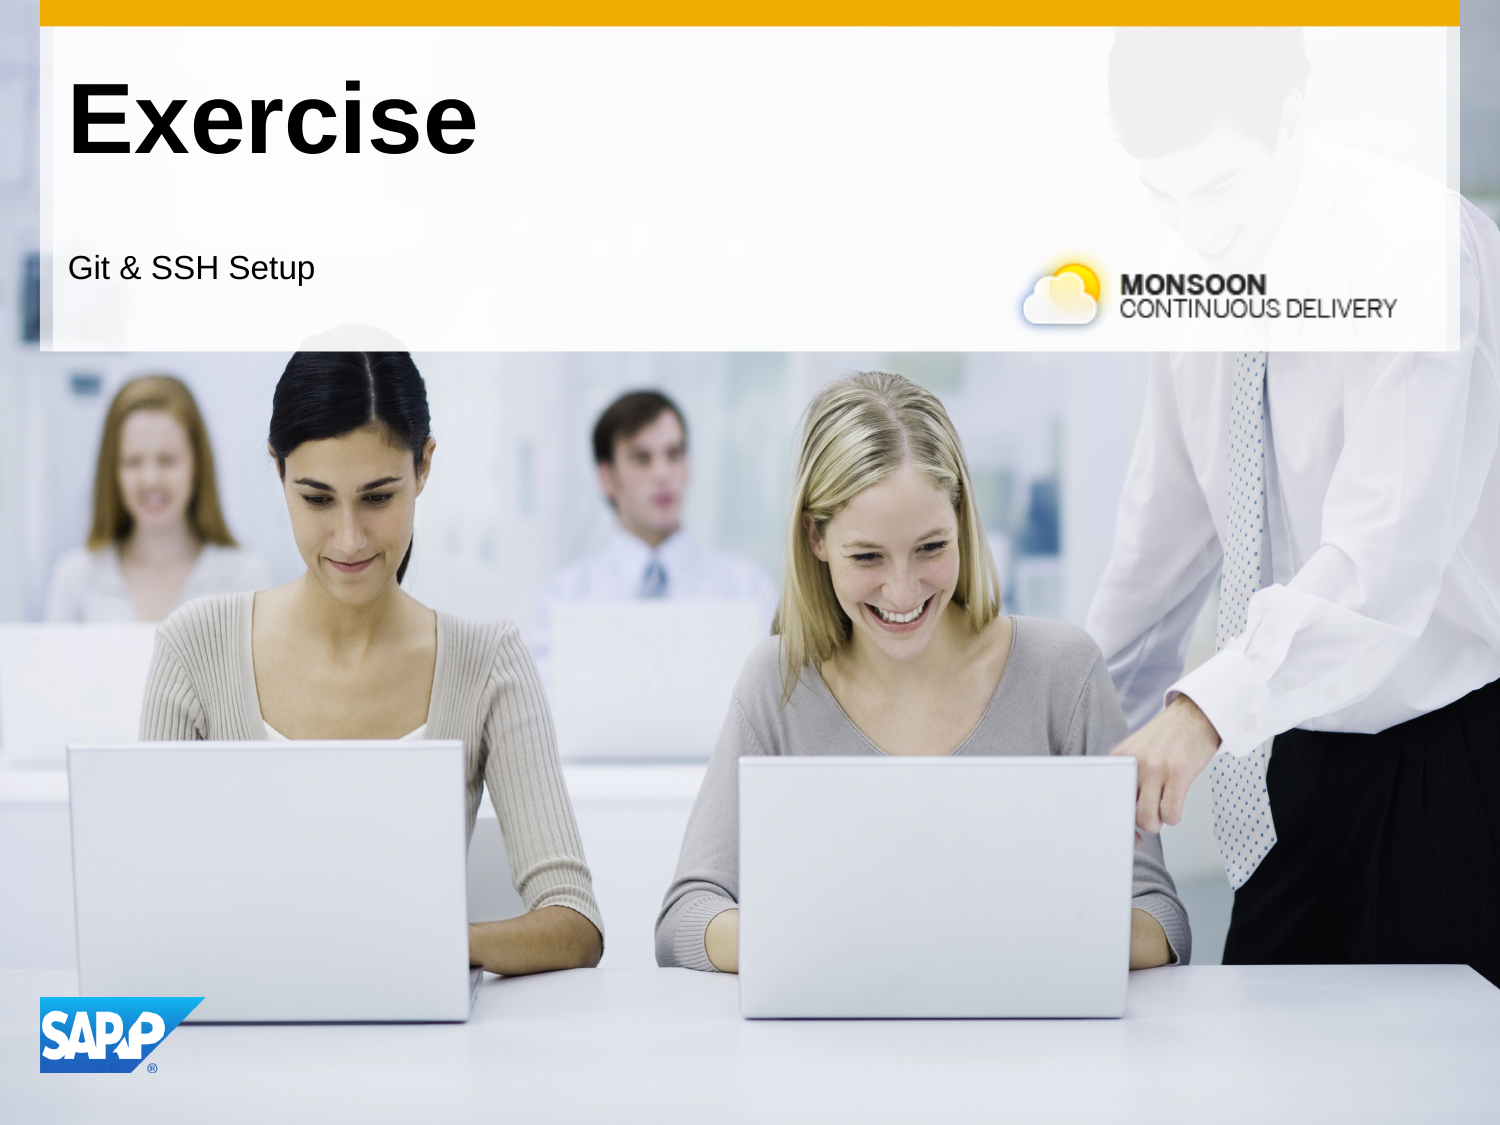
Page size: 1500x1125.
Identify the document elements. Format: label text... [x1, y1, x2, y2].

picture [1011, 245, 1427, 350]
title Exercise [67, 53, 1427, 175]
subtitle Git & SSH Setup [67, 246, 1009, 327]
picture [0, 0, 1500, 1125]
